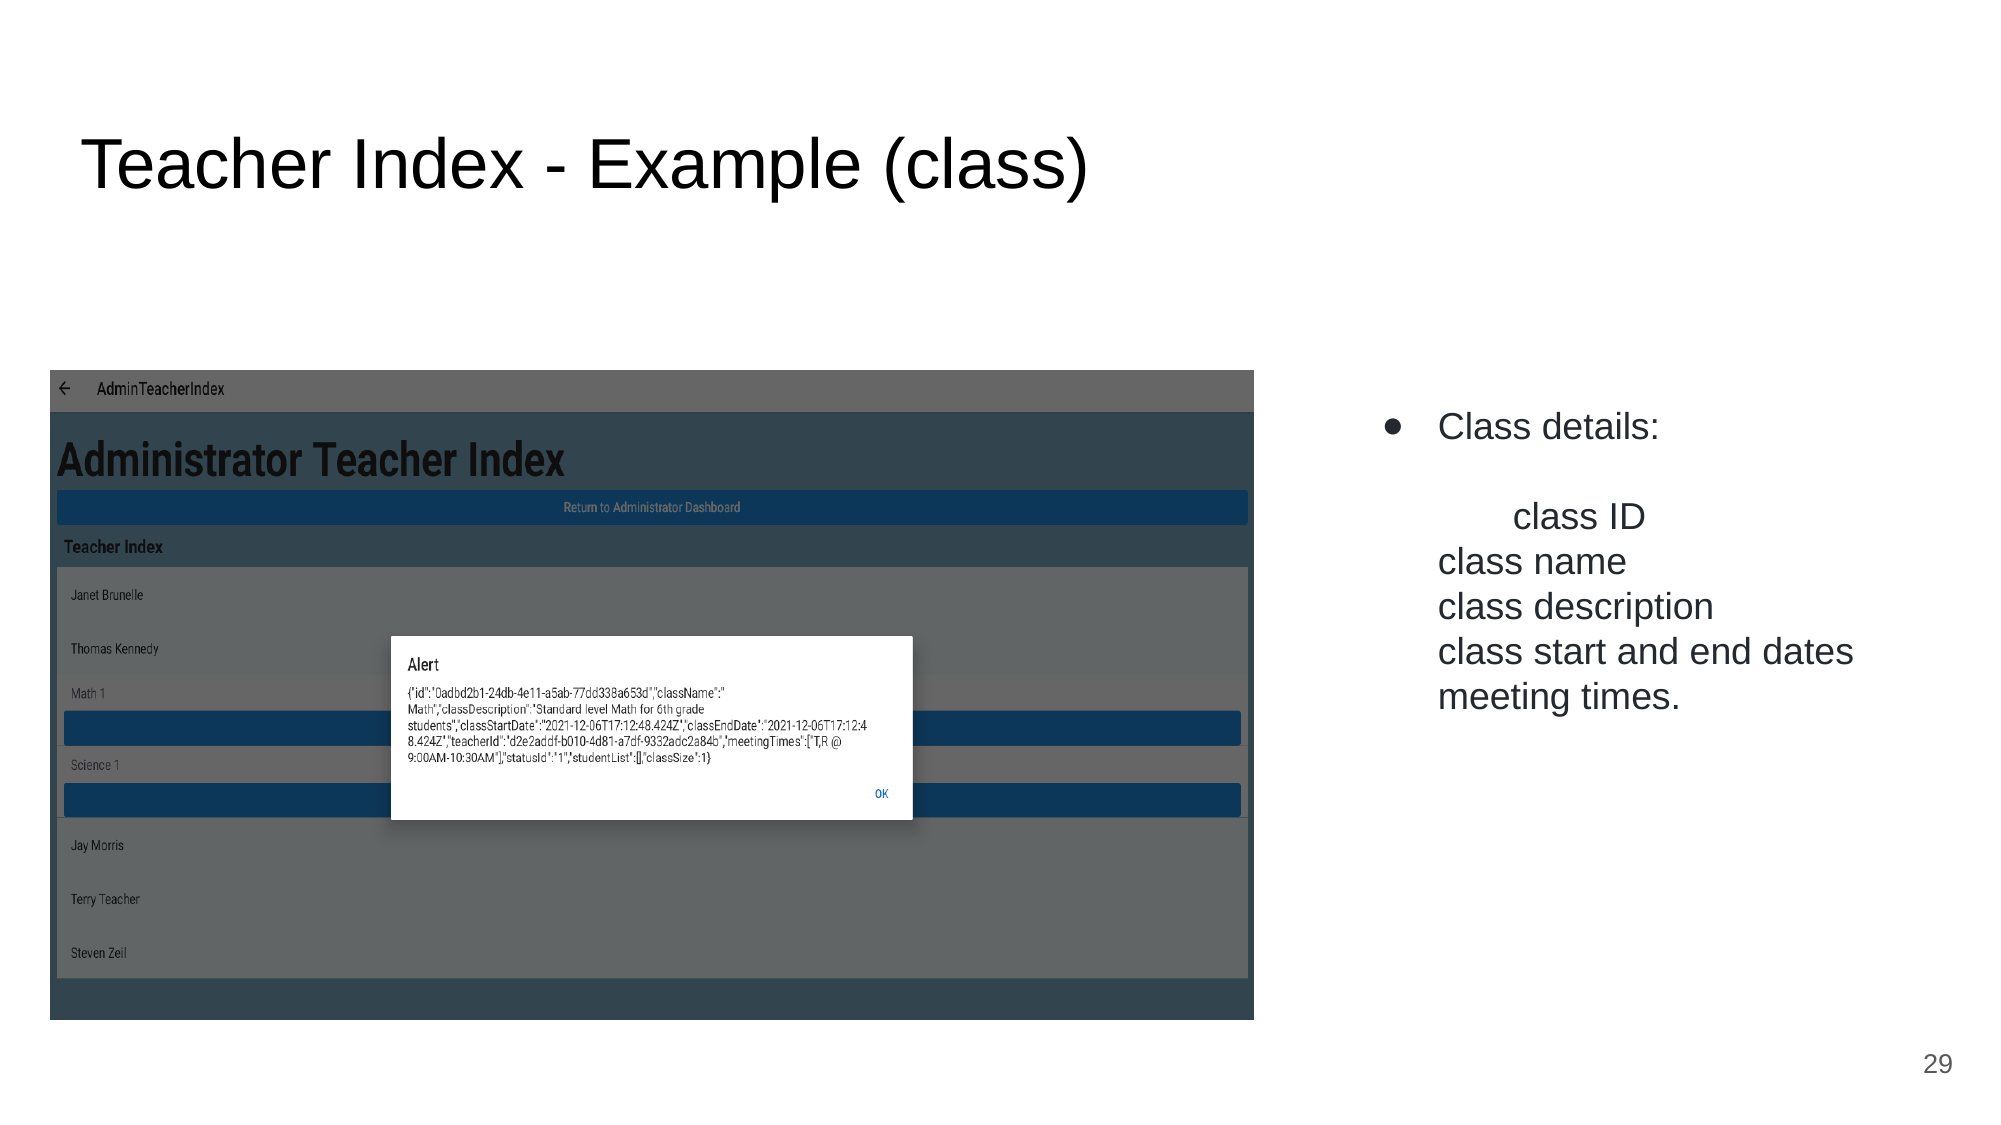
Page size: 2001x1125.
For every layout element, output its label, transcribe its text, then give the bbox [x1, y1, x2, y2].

text_box [50, 50, 543, 368]
text_box Class details: class ID class name class description class start and end dates meeting times. [1347, 296, 1932, 1067]
slide_number ‹#› [1853, 1019, 1974, 1106]
title Teacher Index - Example (class) [543, 97, 1925, 223]
picture [49, 370, 1255, 1021]
